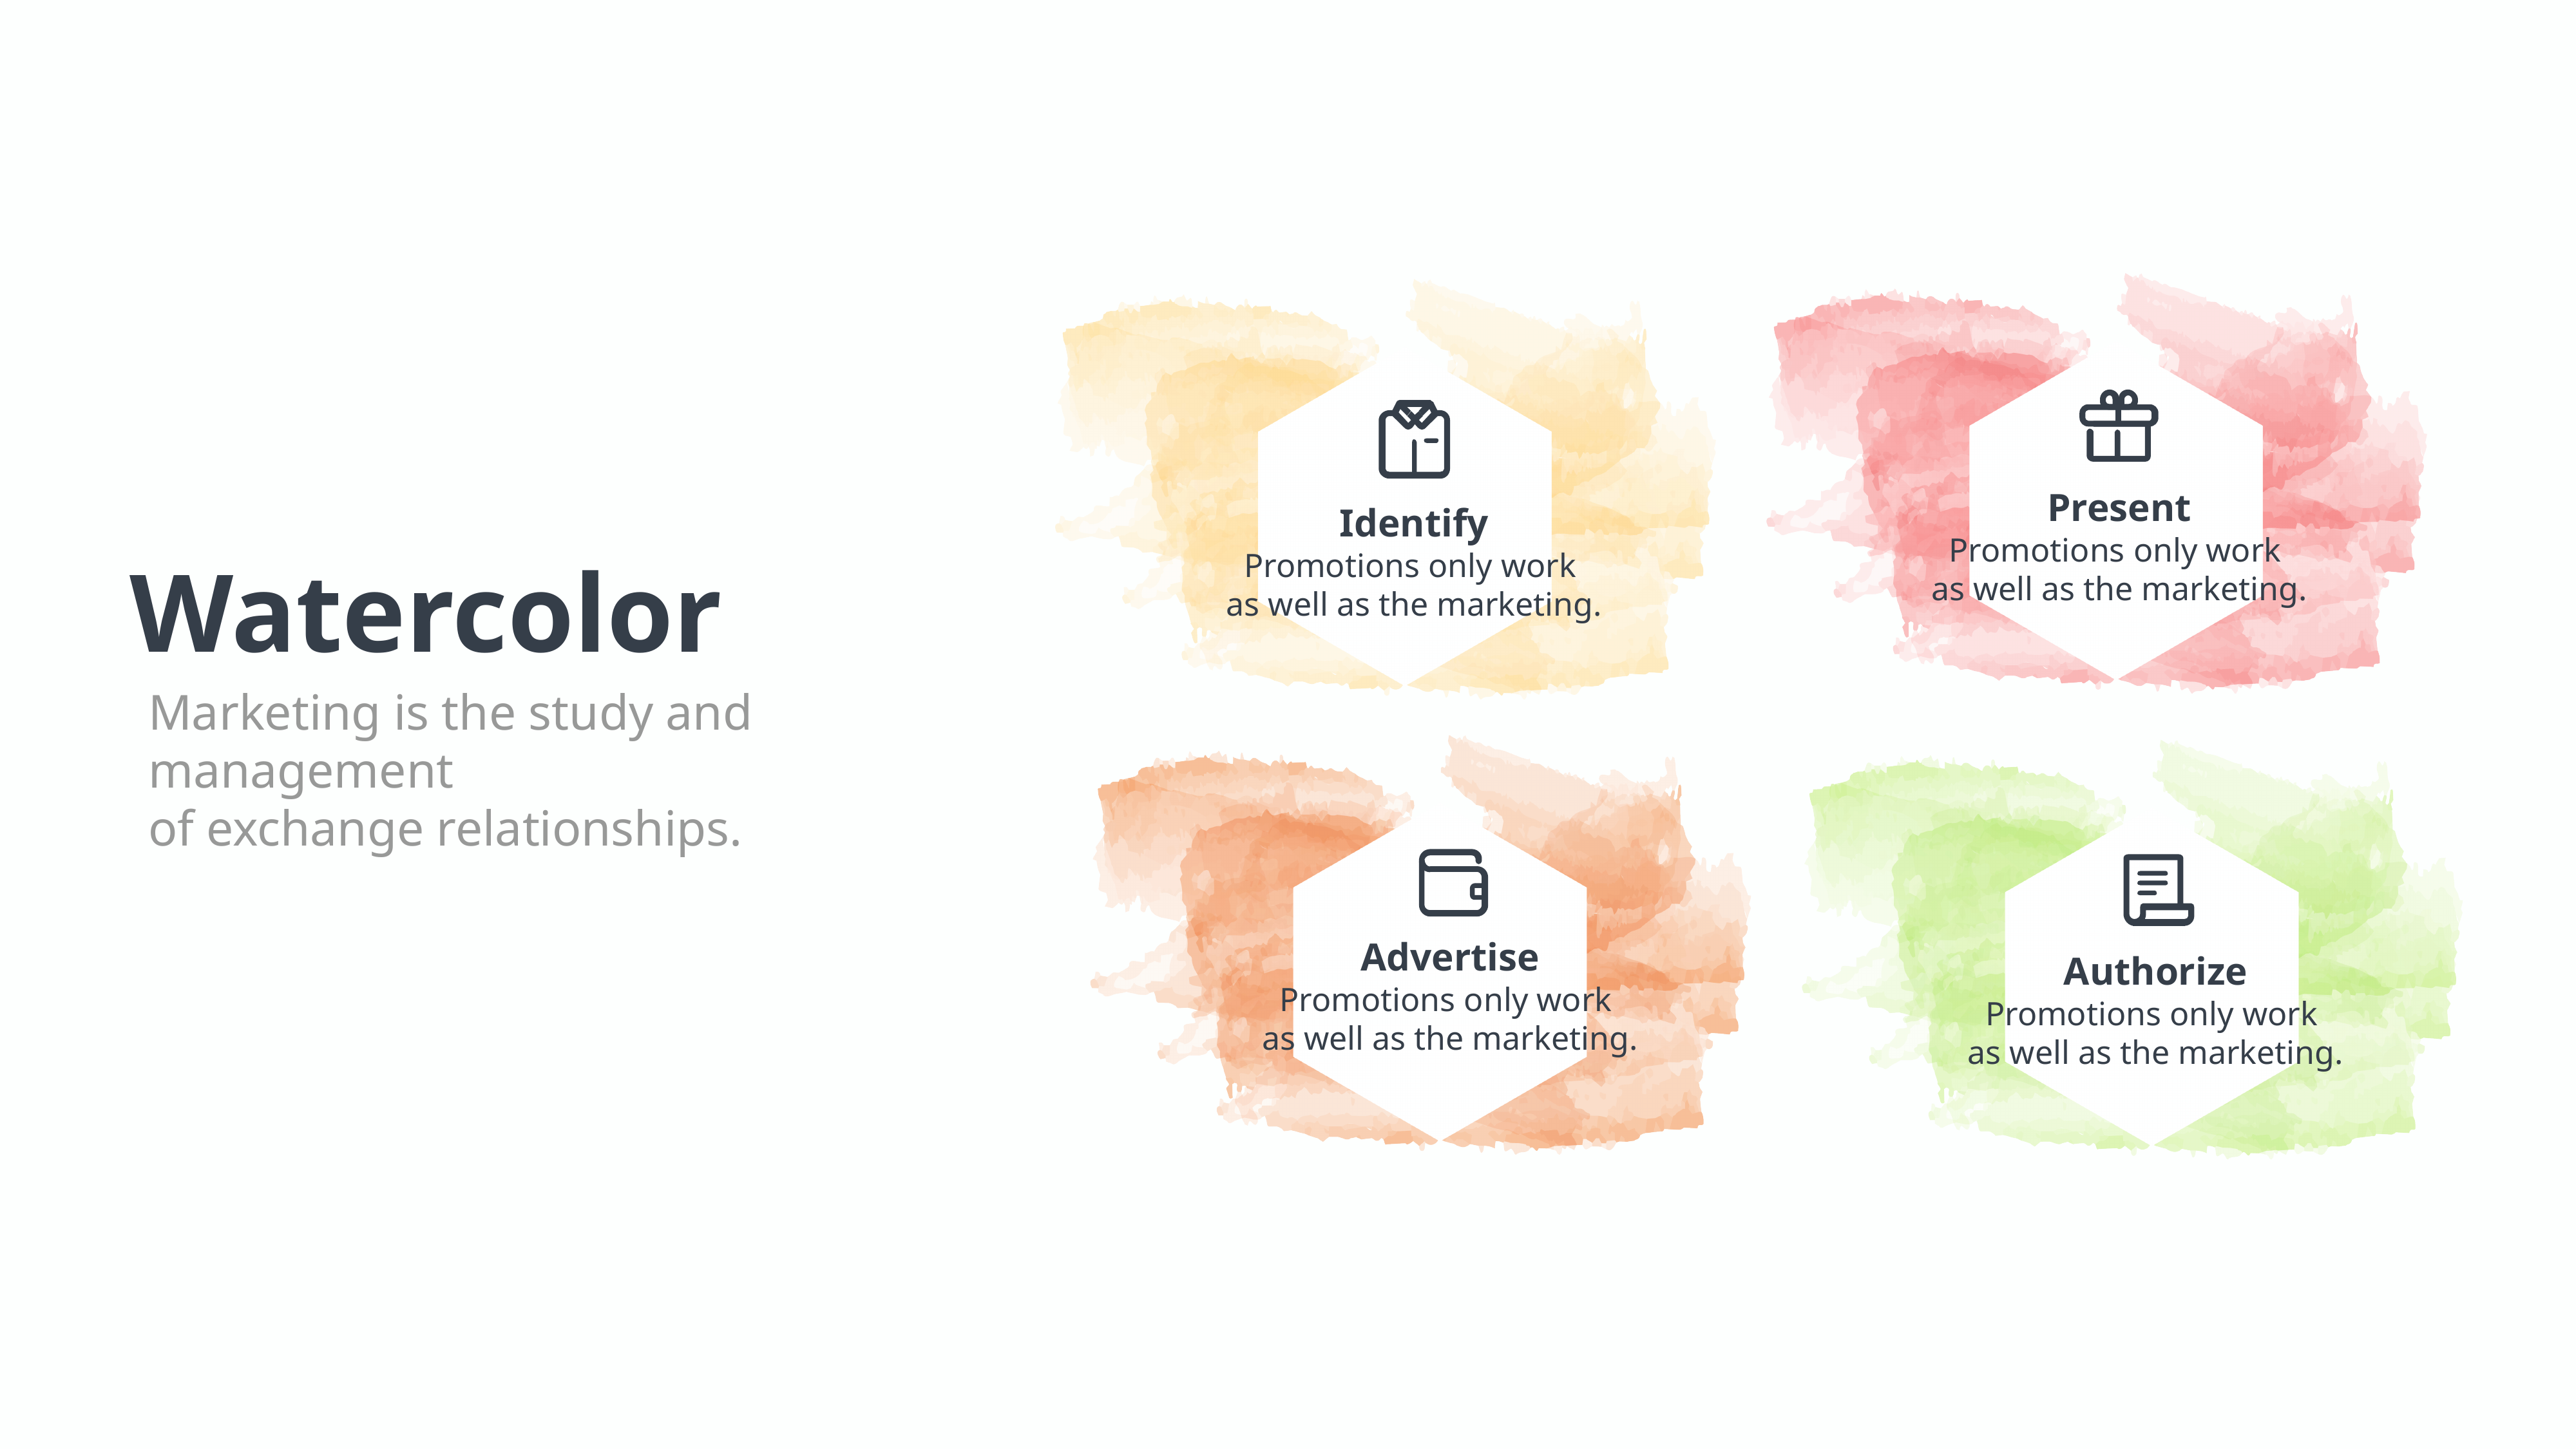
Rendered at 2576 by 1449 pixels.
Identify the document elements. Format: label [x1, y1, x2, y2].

text_box [1379, 400, 1451, 479]
text_box [2123, 854, 2195, 926]
text_box [1943, 942, 2369, 1077]
text_box [2079, 389, 2159, 462]
text_box [1418, 849, 1489, 917]
text_box [1237, 928, 1663, 1063]
picture [995, 243, 2519, 1201]
text_box [1906, 478, 2333, 613]
text_box [1201, 494, 1628, 629]
text_box [138, 540, 1080, 804]
